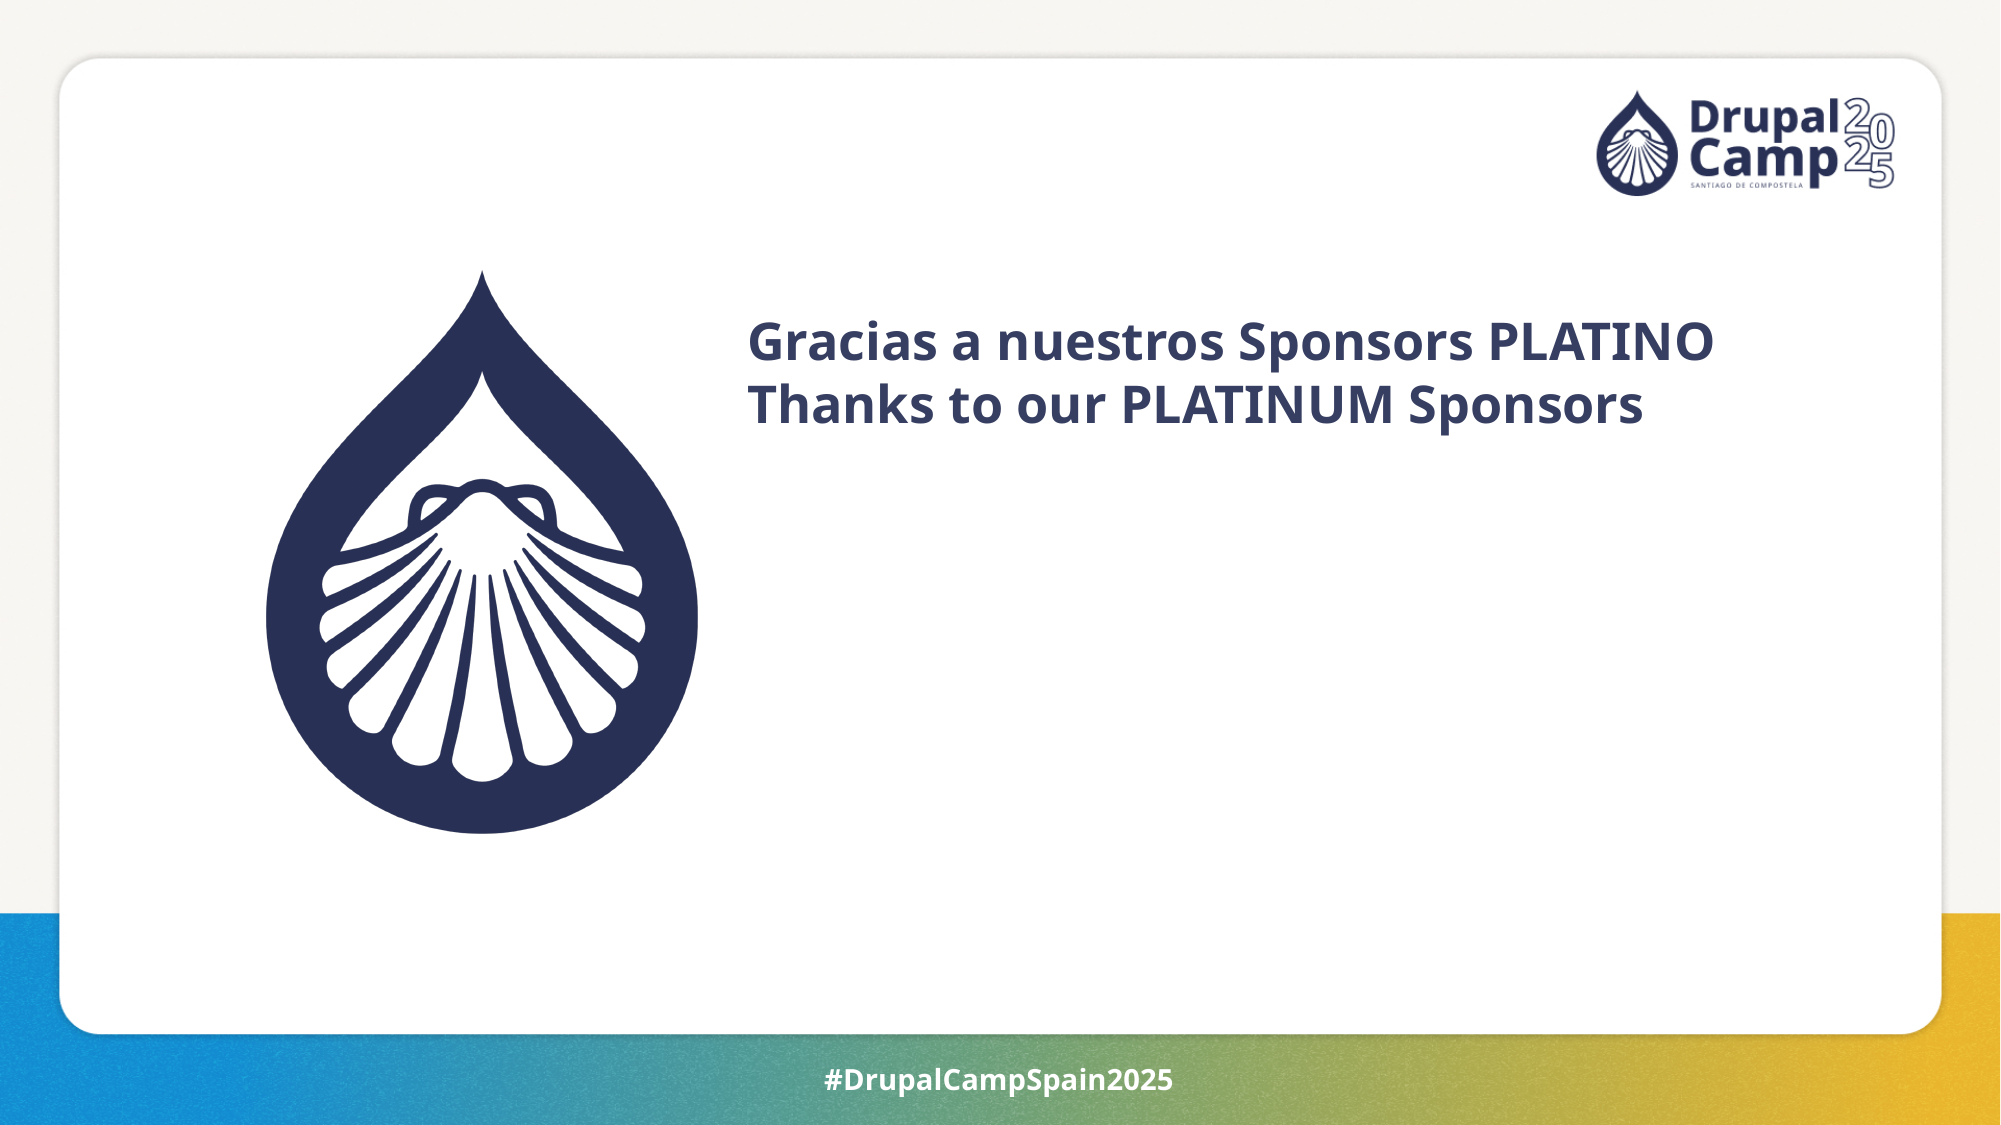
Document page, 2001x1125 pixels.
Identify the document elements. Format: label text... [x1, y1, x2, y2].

picture [0, 0, 2001, 1125]
text_box #DrupalCampSpain2025 [51, 1053, 1947, 1125]
text_box Gracias a nuestros Sponsors PLATINO Thanks to our PLATINUM Sponsors [747, 246, 1753, 434]
